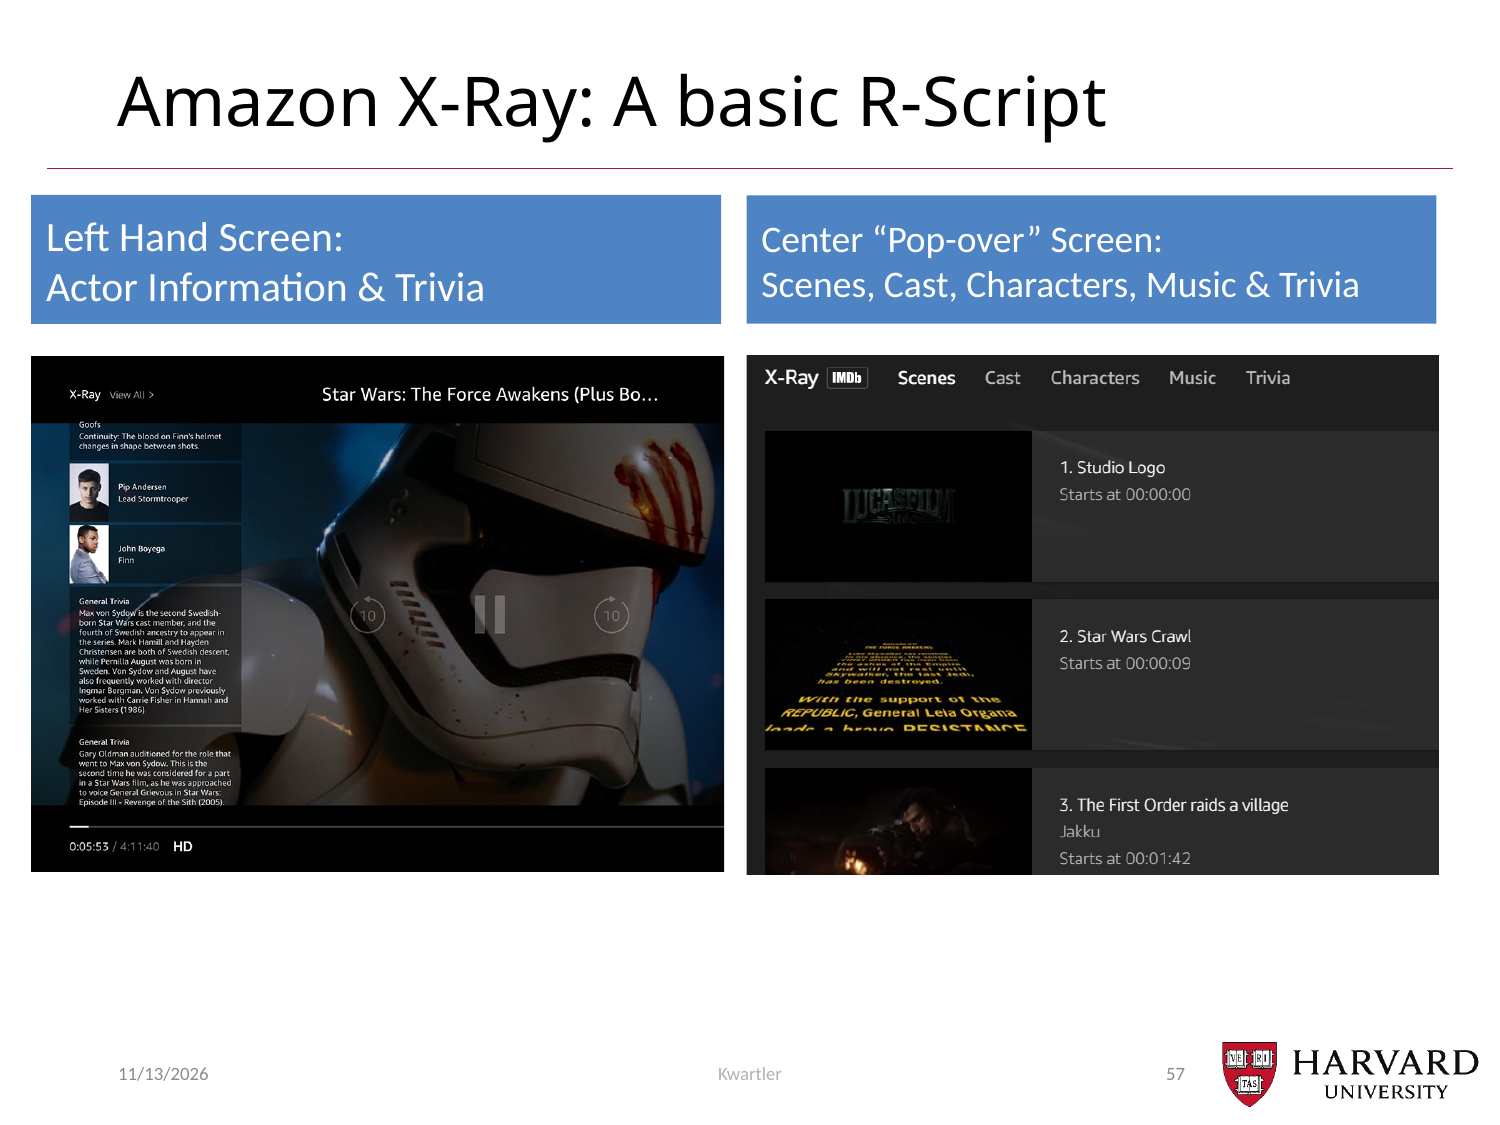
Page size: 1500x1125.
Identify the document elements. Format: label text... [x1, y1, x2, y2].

text_box Left Hand Screen: Actor Information & Trivia [30, 194, 722, 325]
picture [1200, 1024, 1500, 1125]
title Amazon X-Ray: A basic R-Script [103, 59, 1397, 157]
text_box Center “Pop-over” Screen: Scenes, Cast, Characters, Music & Trivia [745, 194, 1437, 325]
footer Kwartler [496, 1042, 1004, 1103]
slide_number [103, 1042, 441, 1103]
picture [31, 356, 725, 872]
slide_number 57 [1059, 1042, 1200, 1103]
picture [746, 355, 1439, 875]
